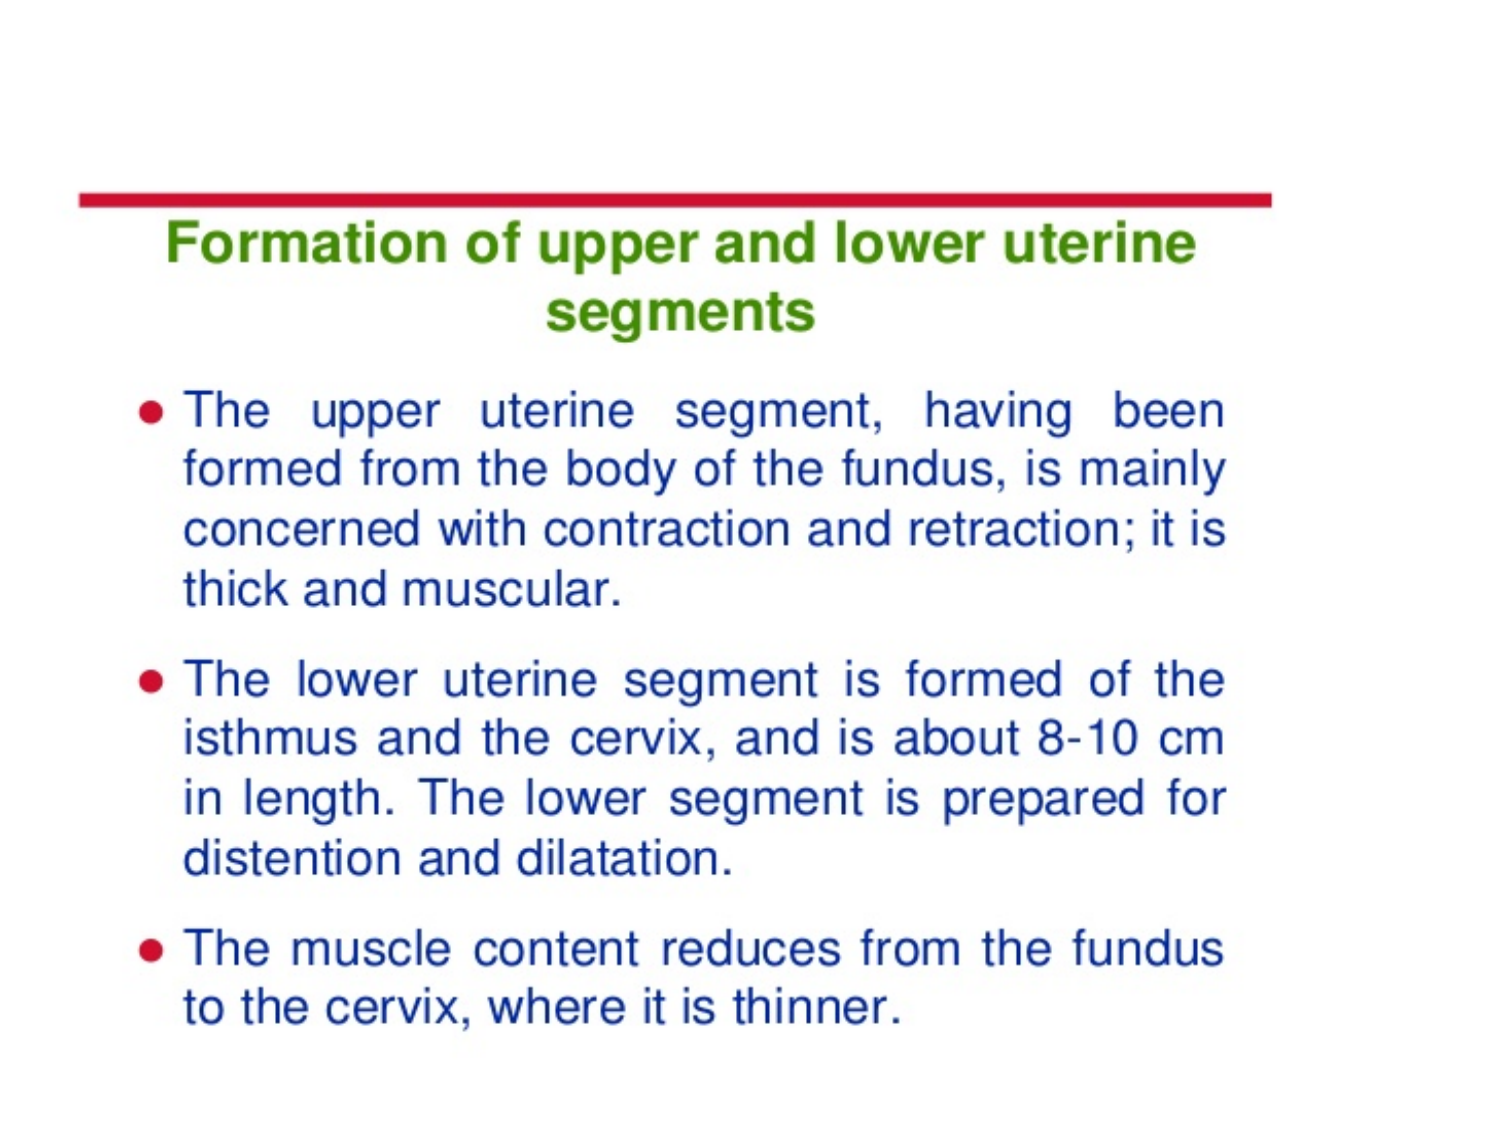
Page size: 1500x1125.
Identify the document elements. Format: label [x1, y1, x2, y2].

picture [25, 126, 1338, 1088]
